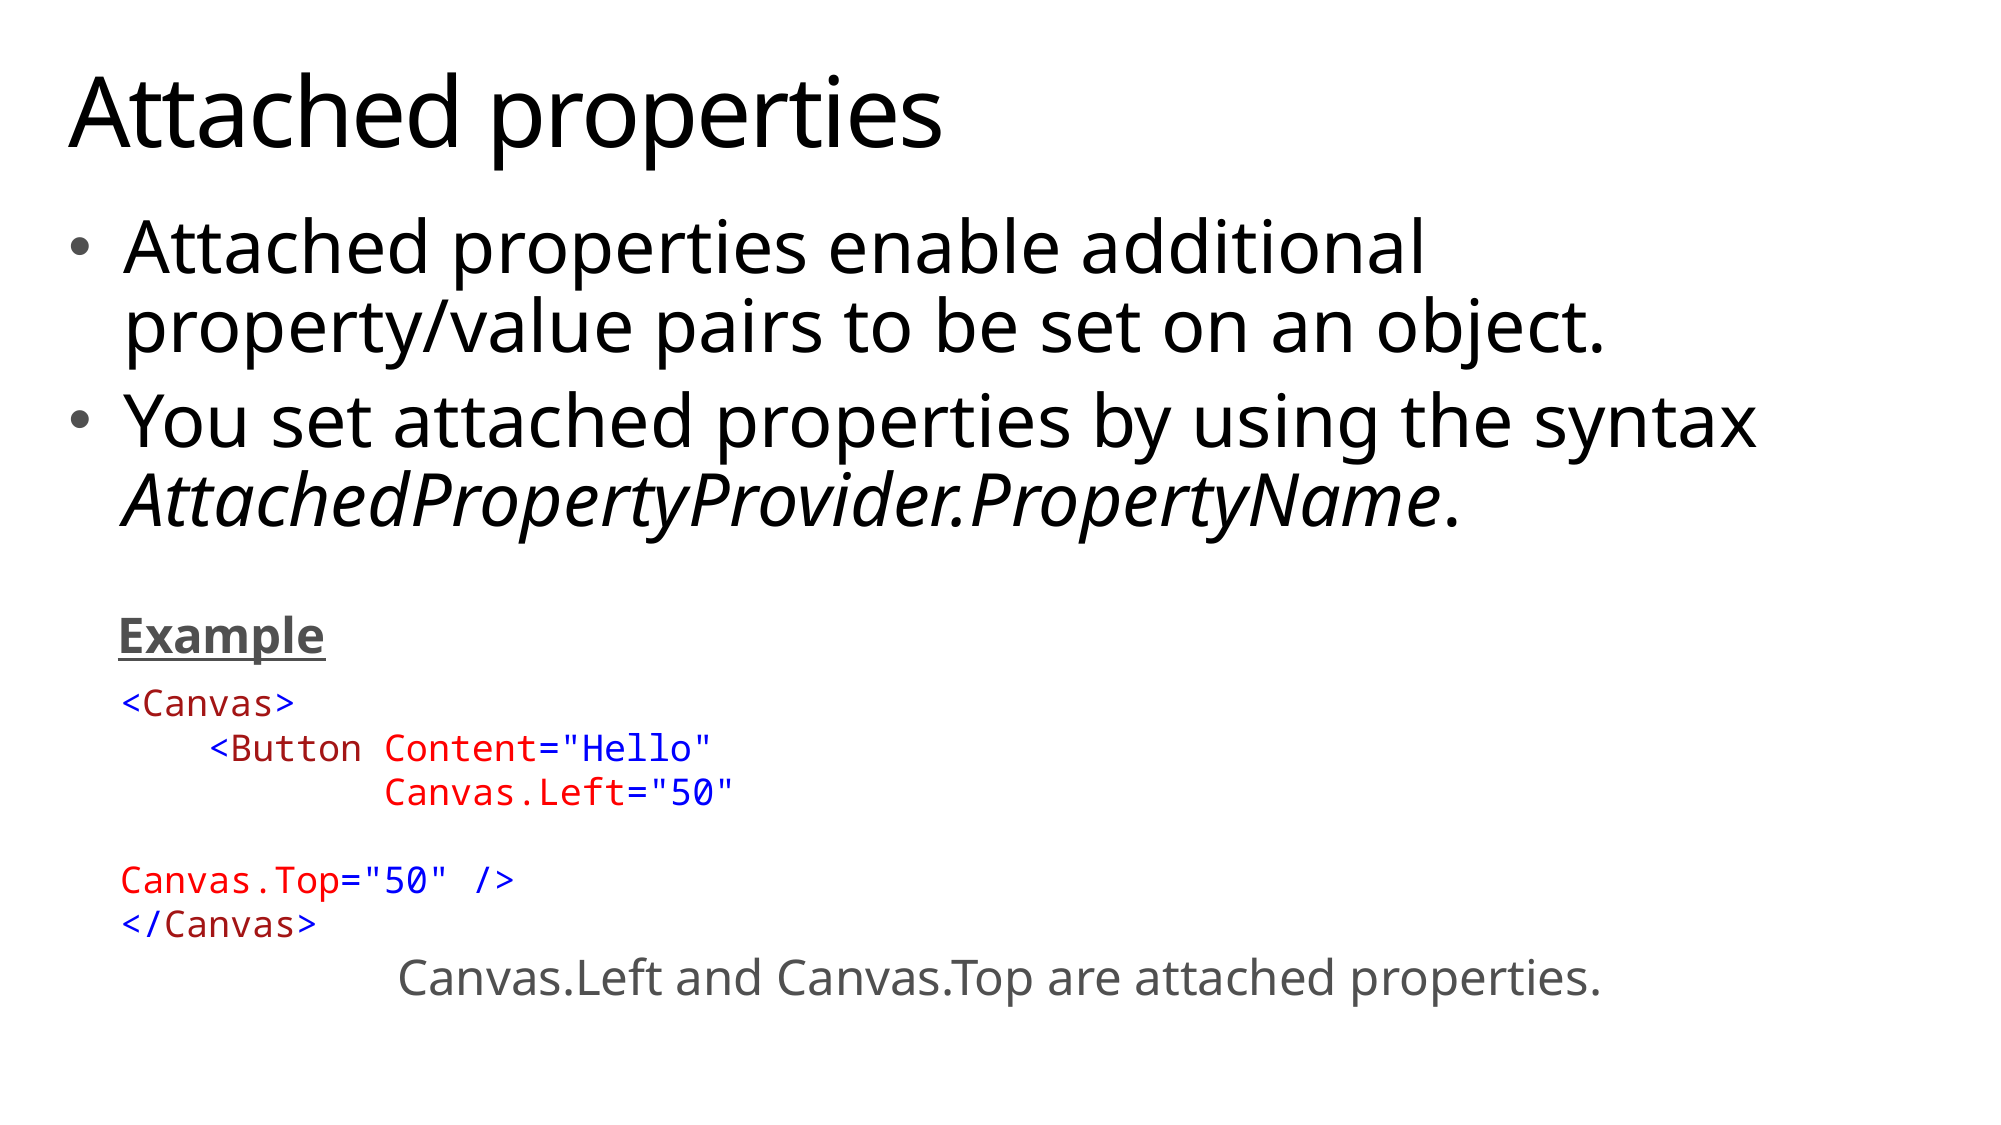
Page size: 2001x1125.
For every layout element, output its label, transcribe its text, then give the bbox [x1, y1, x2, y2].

title Attached properties [44, 47, 1957, 196]
text_box Example [88, 588, 530, 689]
text_box <Canvas> <Button Content="Hello" Canvas.Left="50" Canvas.Top="50" /> </Canvas> [105, 672, 792, 953]
list Attached properties enable additional property/value pairs to be set on an object. You set attached properties by using the syntax AttachedPropertyProvider.PropertyName. [44, 196, 1956, 564]
text_box Canvas.Left and Canvas.Top are attached properties. [238, 929, 1762, 1030]
